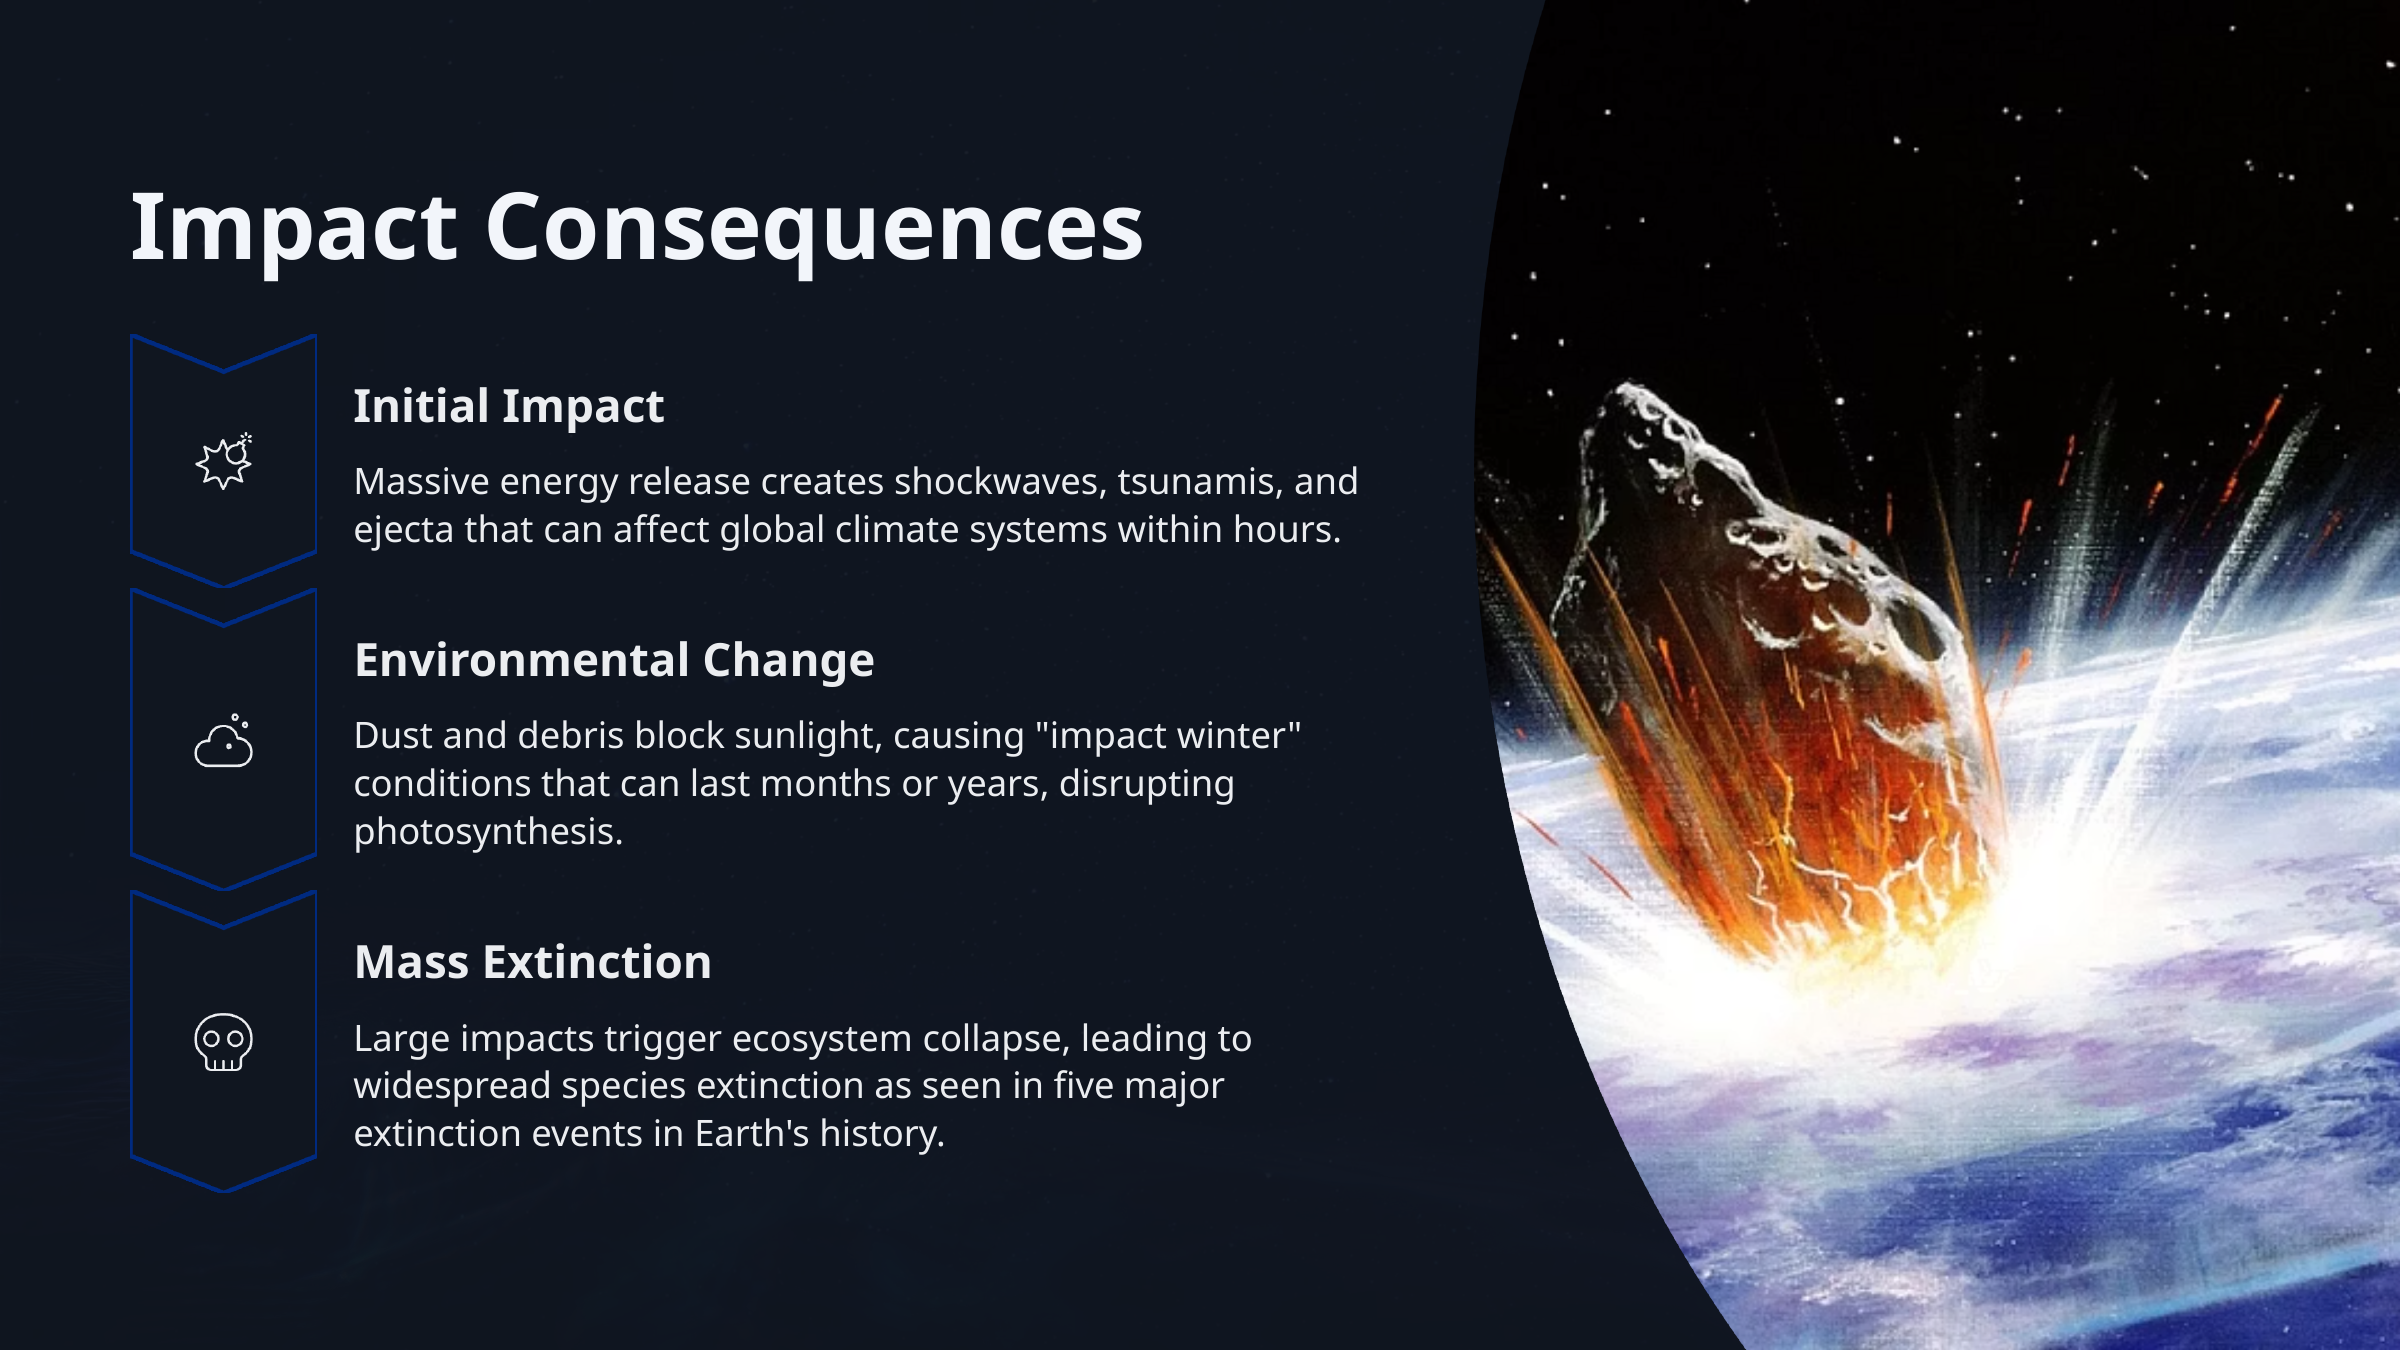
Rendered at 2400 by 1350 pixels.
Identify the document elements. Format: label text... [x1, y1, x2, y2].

text_box Environmental Change [353, 625, 867, 686]
text_box Impact Consequences [130, 157, 1146, 279]
picture [1454, 0, 2400, 1350]
text_box Massive energy release creates shockwaves, tsunamis, and ejecta that can affect global climate systems within hours. [353, 454, 1370, 551]
text_box Large impacts trigger ecosystem collapse, leading to widespread species extinction as seen in five major extinction events in Earth's history. [353, 1010, 1370, 1156]
picture [130, 334, 317, 1193]
text_box Dust and debris block sunlight, causing "impact winter" conditions that can last months or years, disrupting photosynthesis. [353, 708, 1370, 854]
text_box Initial Impact [353, 371, 819, 432]
text_box Mass Extinction [353, 927, 819, 988]
